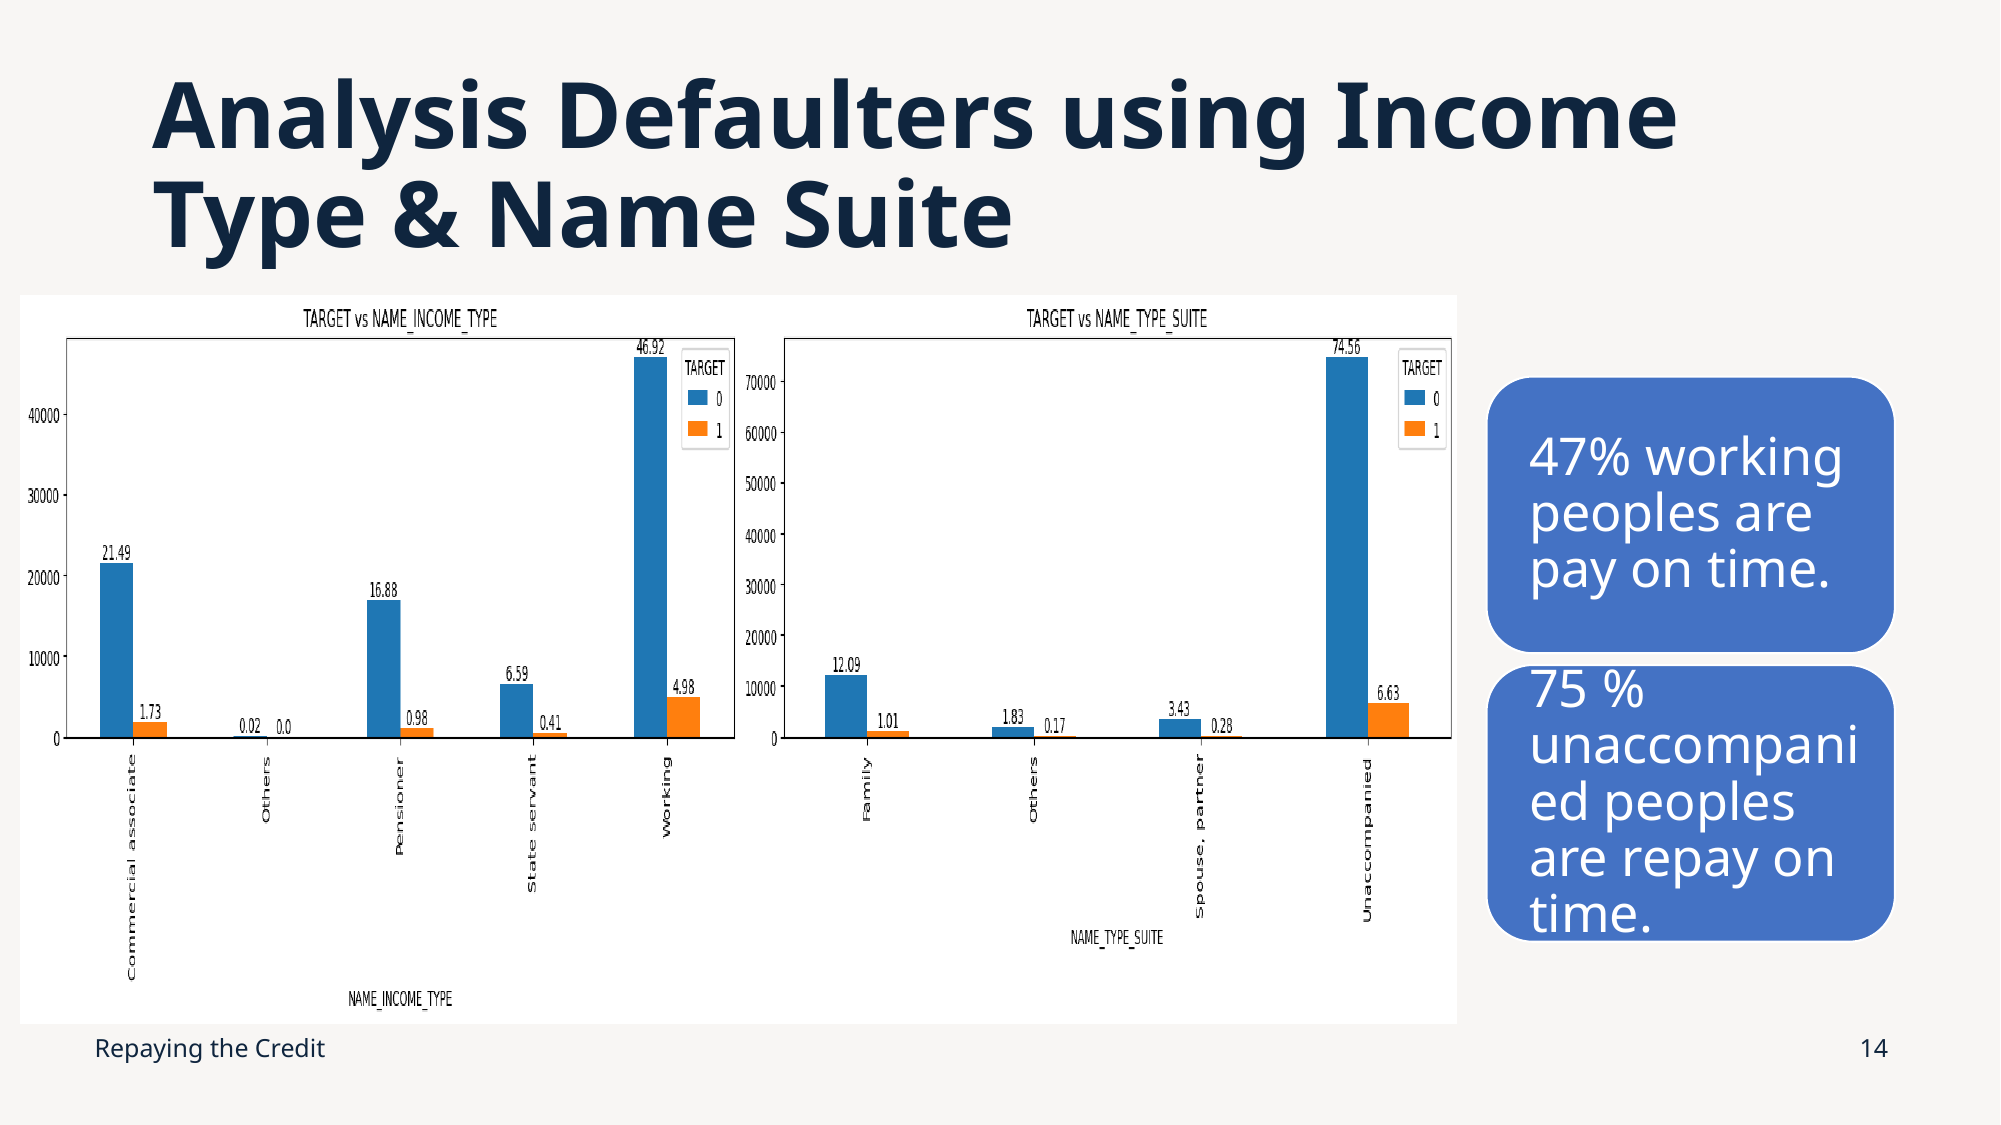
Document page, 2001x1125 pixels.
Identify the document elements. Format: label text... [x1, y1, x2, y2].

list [1486, 336, 1895, 982]
slide_number 14 [1836, 1020, 1912, 1080]
title Analysis Defaulters using Income Type & Name Suite [137, 59, 1863, 278]
footer Repaying the Credit [79, 1024, 755, 1080]
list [19, 295, 1457, 1024]
